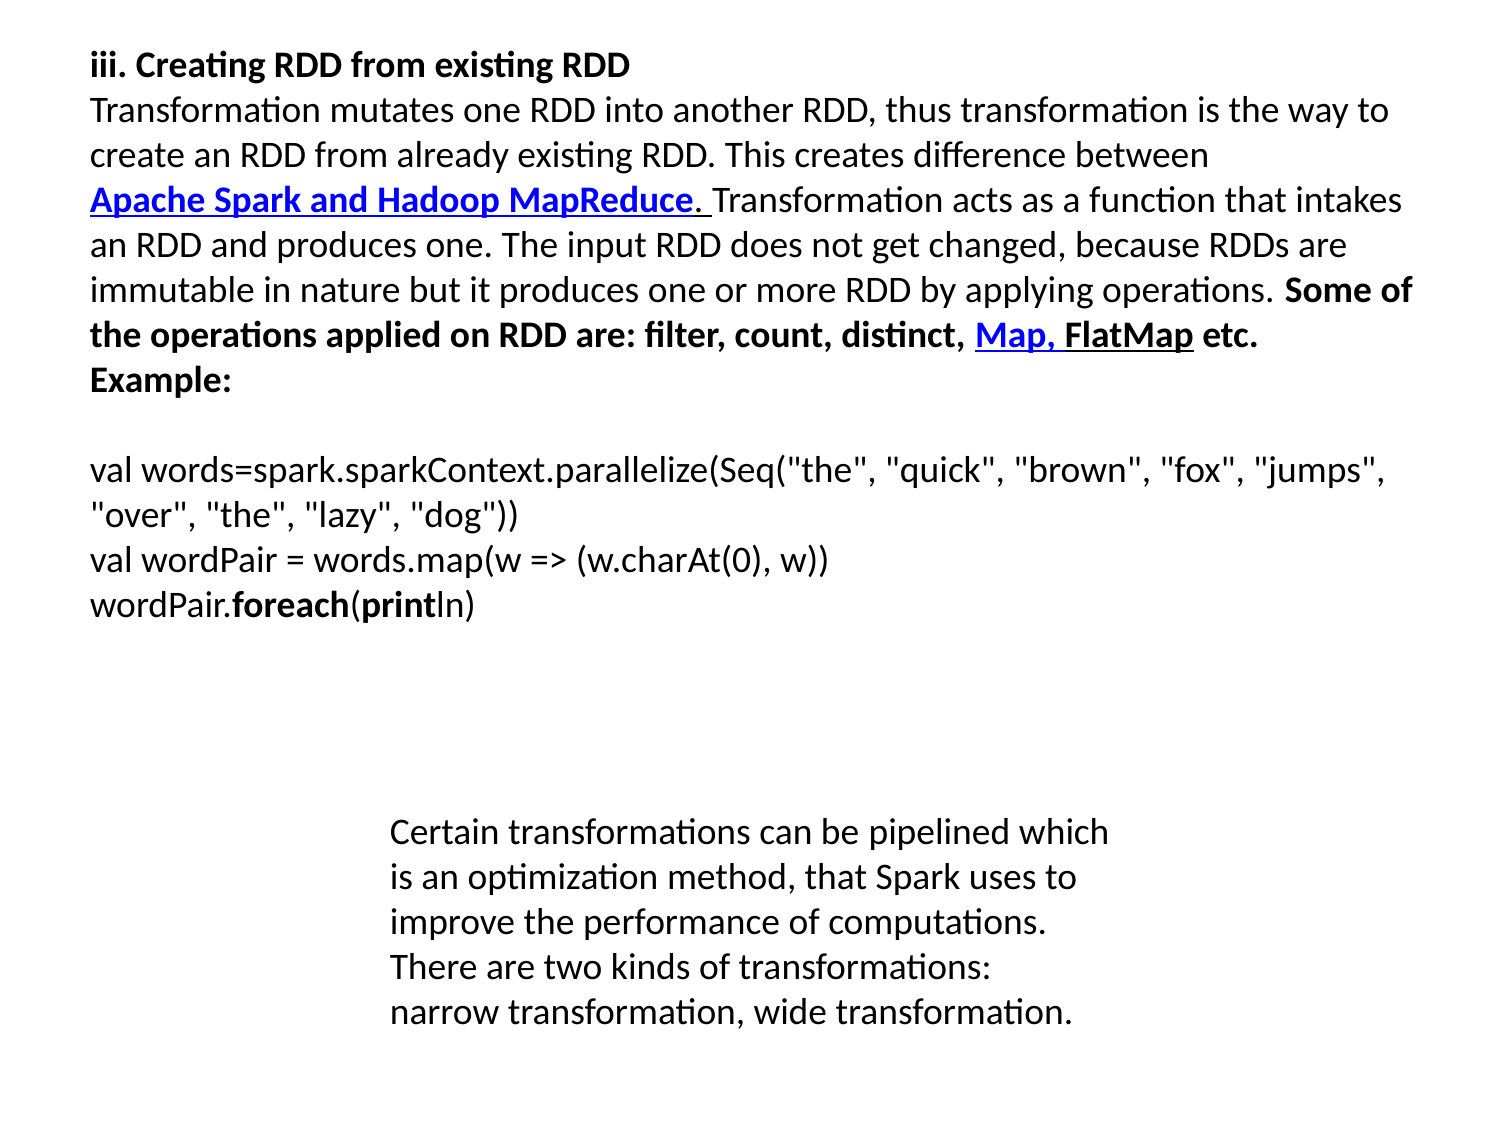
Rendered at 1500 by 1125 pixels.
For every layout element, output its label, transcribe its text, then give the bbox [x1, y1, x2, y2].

text_box Certain transformations can be pipelined which is an optimization method, that Spark uses to improve the performance of computations. There are two kinds of transformations: narrow transformation, wide transformation. [374, 799, 1125, 1040]
text_box iii. Creating RDD from existing RDD Transformation mutates one RDD into another RDD, thus transformation is the way to create an RDD from already existing RDD. This creates difference between Apache Spark and Hadoop MapReduce. Transformation acts as a function that intakes an RDD and produces one. The input RDD does not get changed, because RDDs are immutable in nature but it produces one or more RDD by applying operations. Some of the operations applied on RDD are: filter, count, distinct, Map, FlatMap etc. Example: val words=spark.sparkContext.parallelize(Seq("the", "quick", "brown", "fox", "jumps", "over", "the", "lazy", "dog")) val wordPair = words.map(w => (w.charAt(0), w)) wordPair.foreach(println) [75, 32, 1463, 723]
